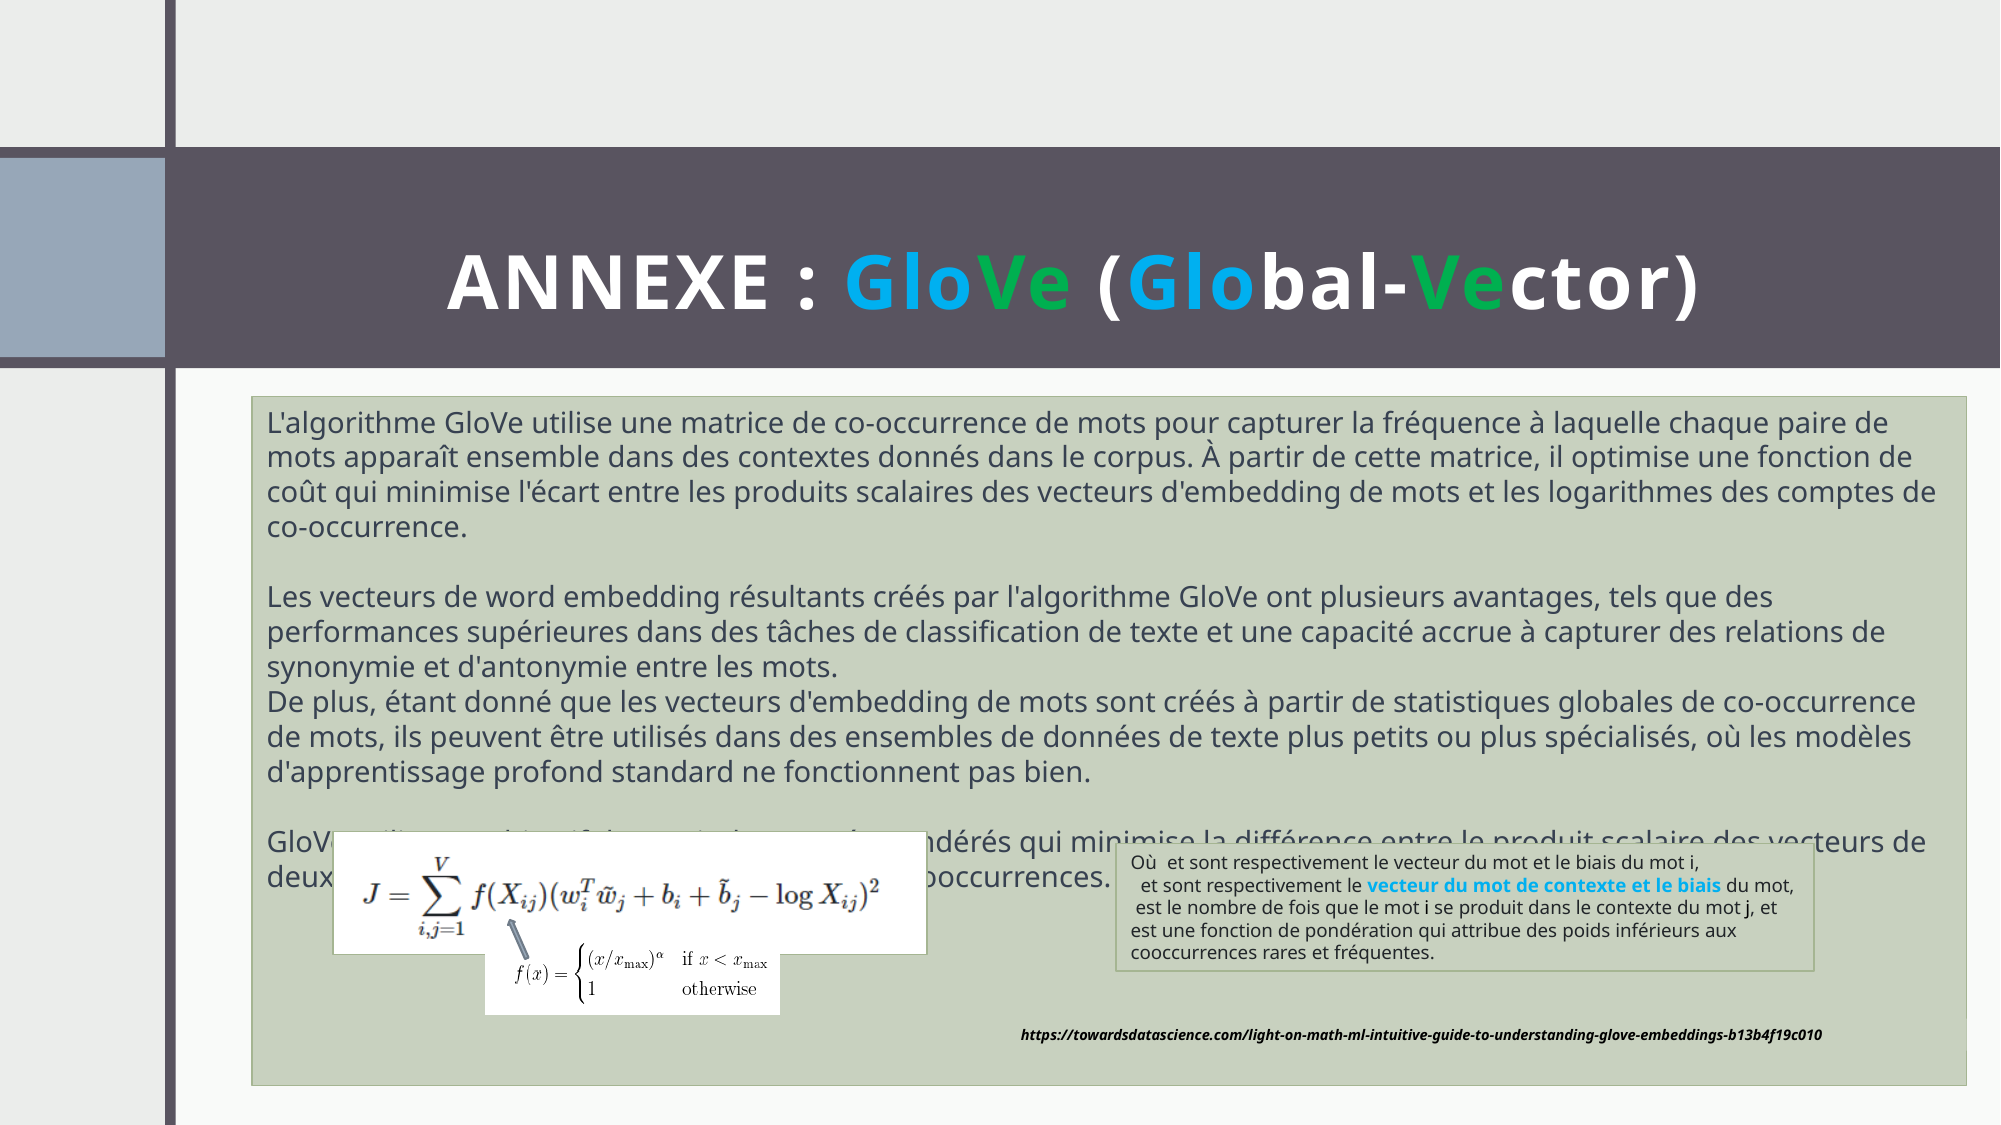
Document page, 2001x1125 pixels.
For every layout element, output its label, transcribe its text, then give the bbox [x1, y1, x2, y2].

picture [485, 929, 780, 1015]
title ANNEXE : GloVe (Global-Vector) [251, 171, 1895, 341]
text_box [251, 396, 1967, 1052]
